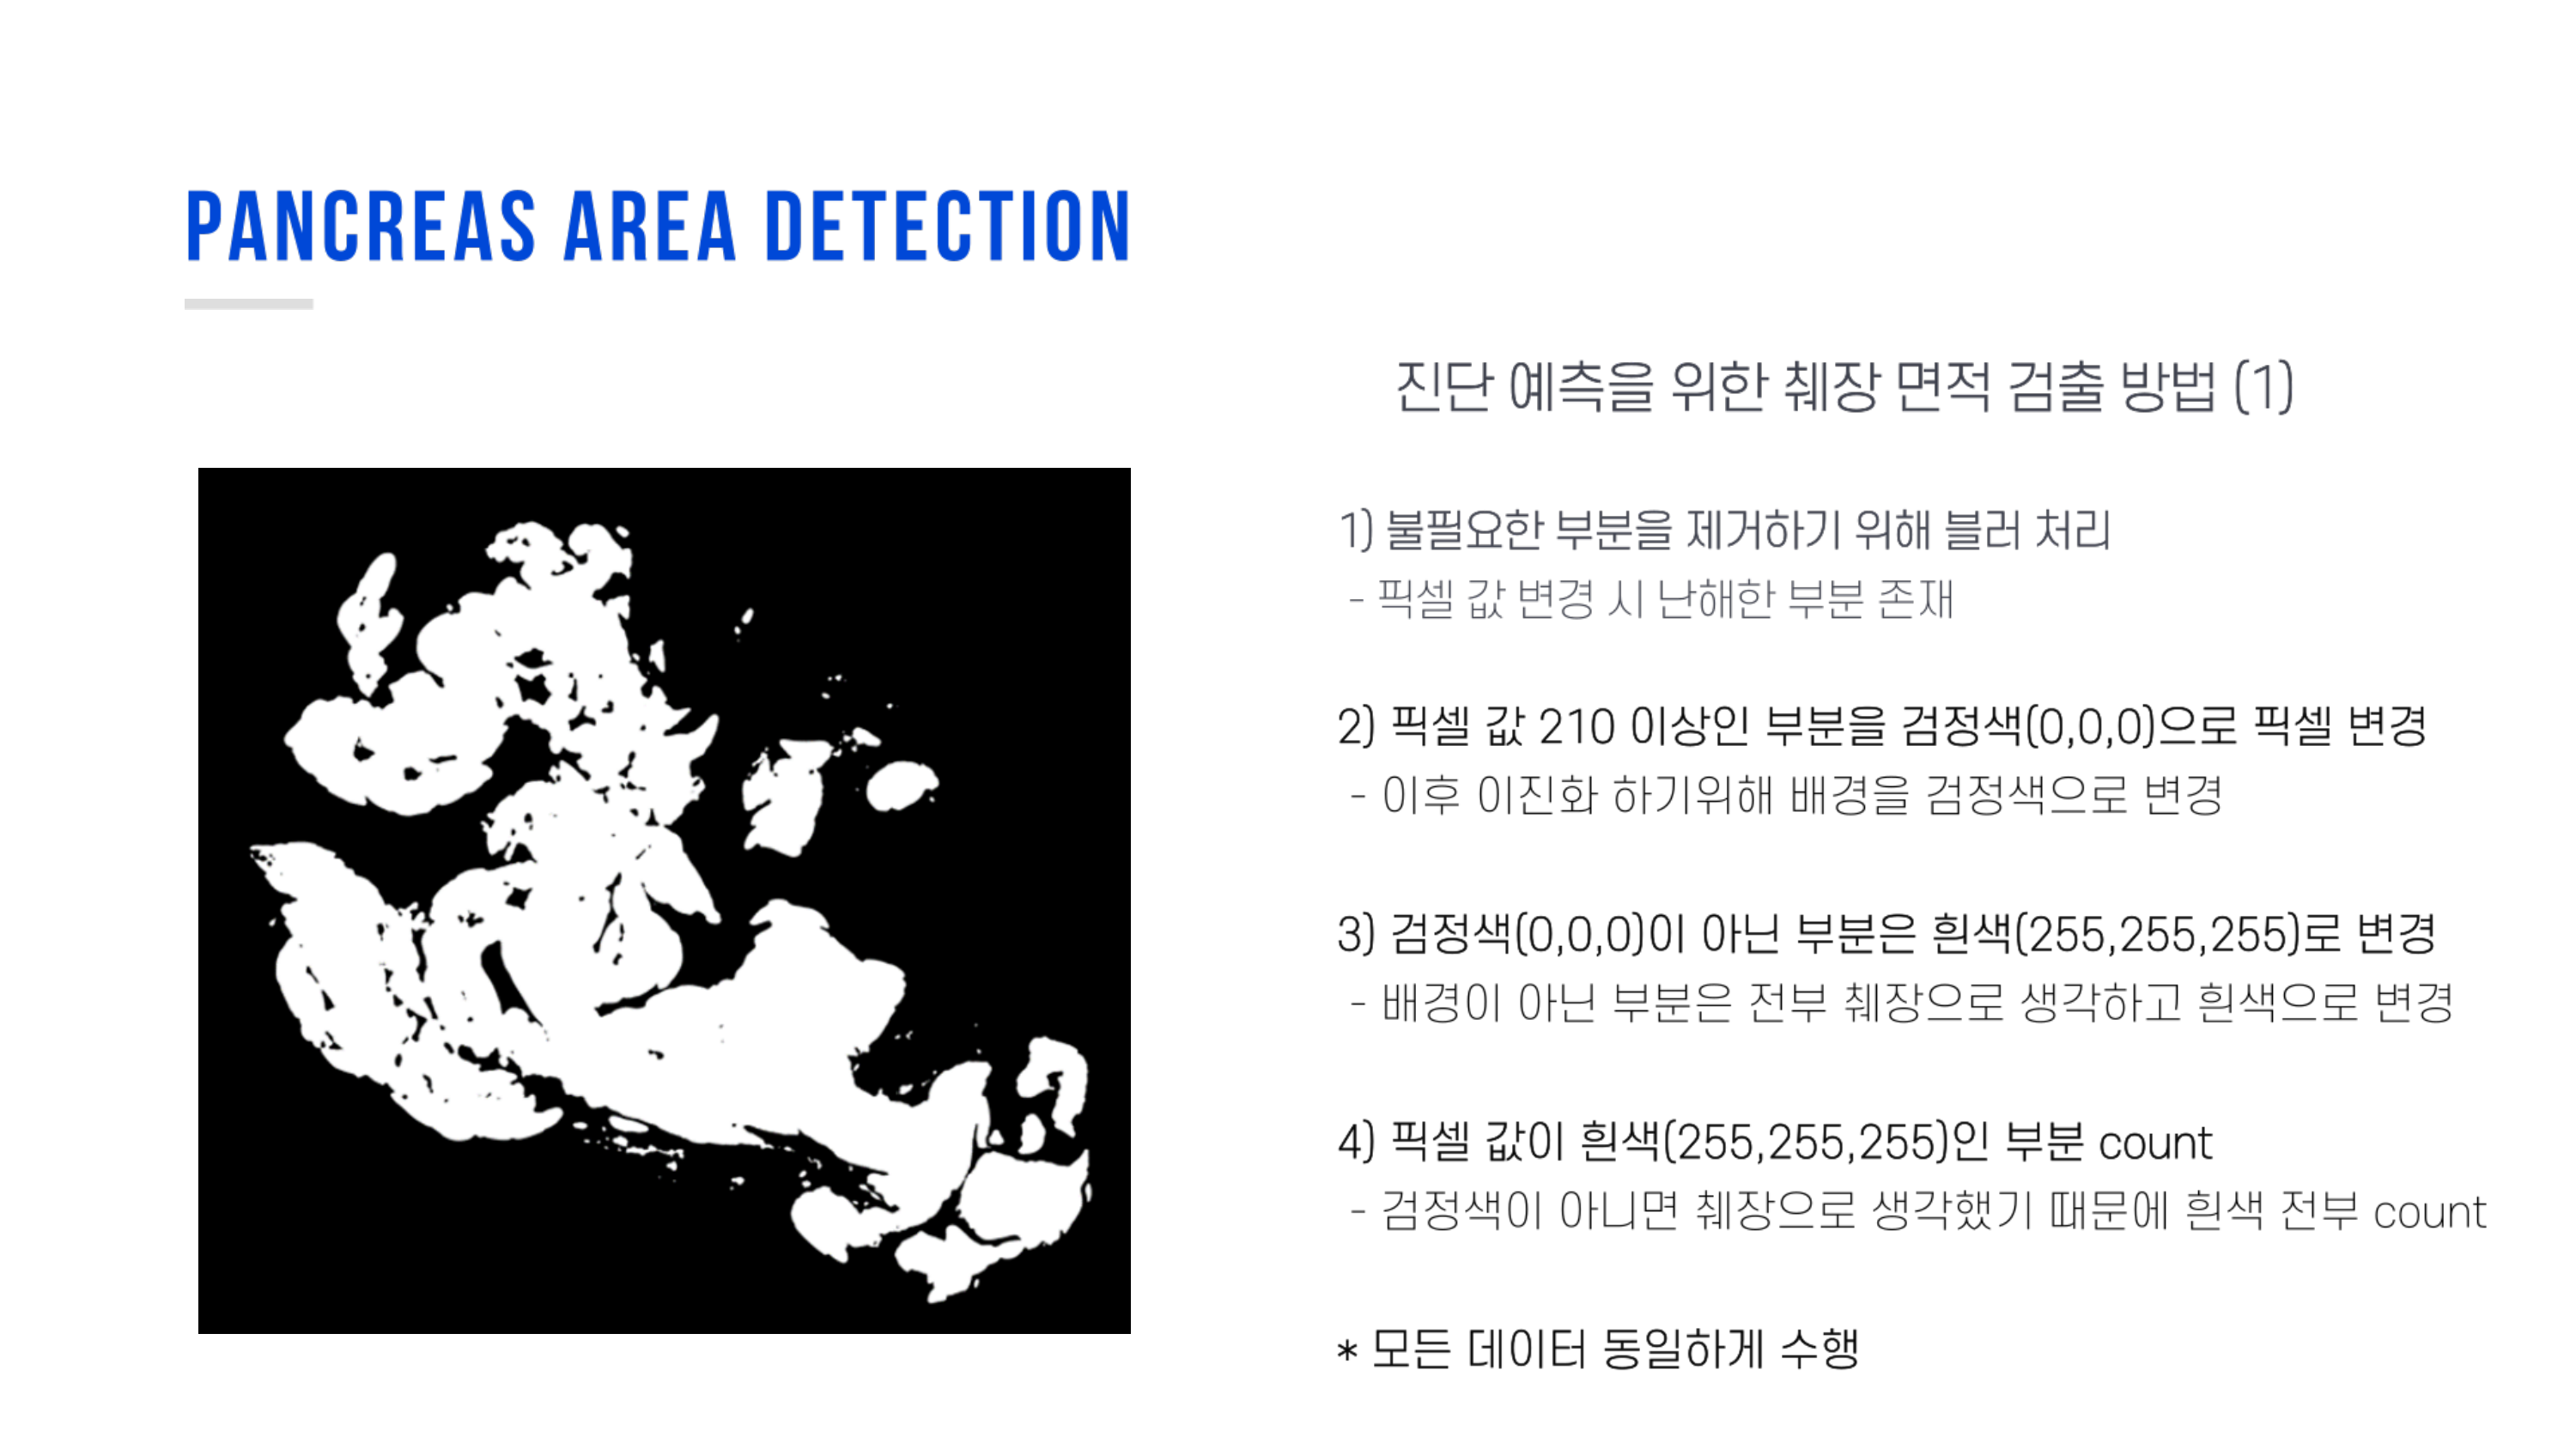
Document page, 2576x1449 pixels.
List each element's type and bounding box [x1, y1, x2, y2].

picture [1386, 343, 2318, 440]
text_box [197, 468, 1131, 1334]
text_box [185, 299, 315, 311]
picture [169, 149, 1175, 336]
picture [1330, 494, 2508, 1398]
